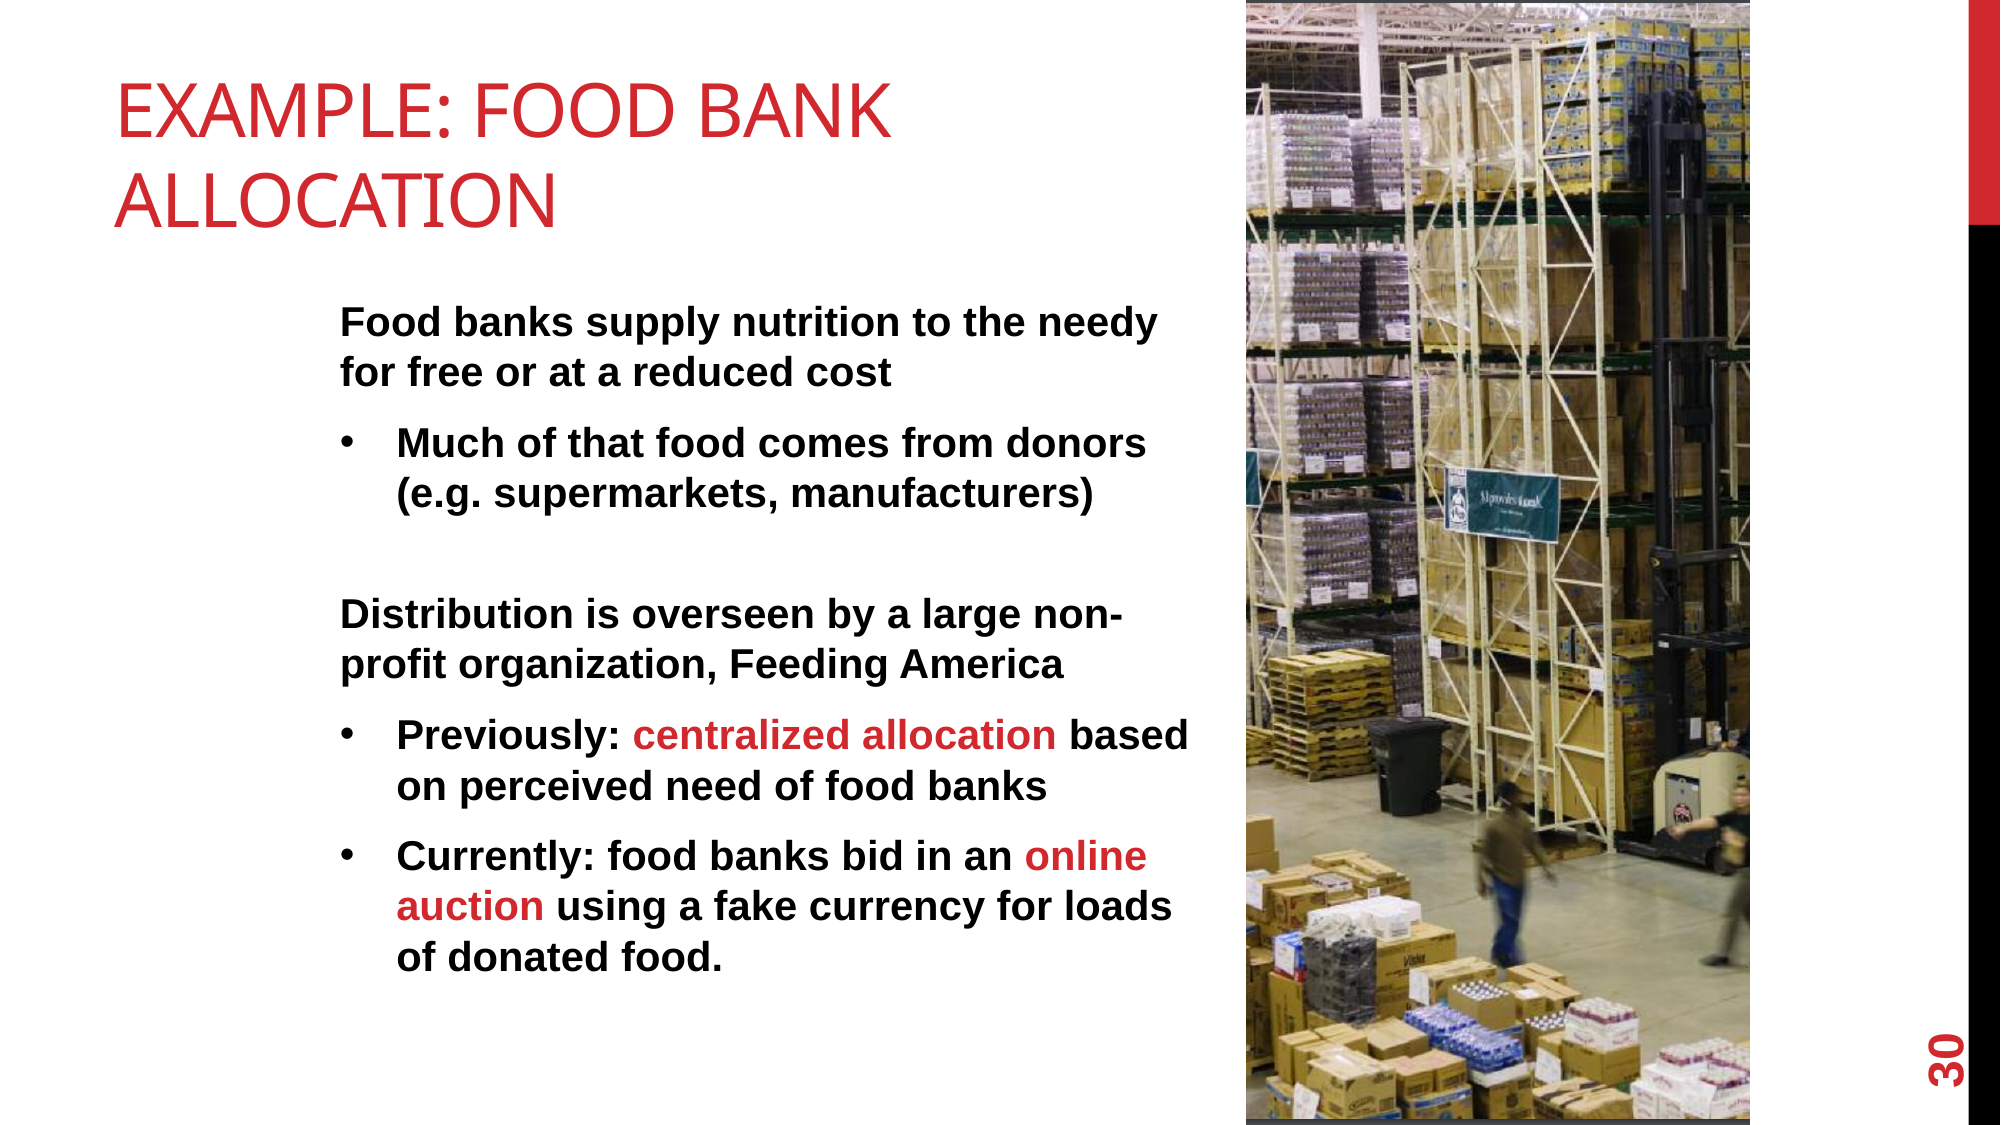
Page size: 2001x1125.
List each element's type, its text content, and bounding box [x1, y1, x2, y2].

picture [1245, 0, 1751, 1125]
slide_number 30 [1903, 887, 1984, 1104]
title Example: Food Bank Allocation [99, 25, 1244, 250]
list Food banks supply nutrition to the needy for free or at a reduced cost Much of that food comes from donors (e.g. supermarkets, manufacturers) Distribution is overseen by a large non-profit organization, Feeding America Previously: centralized allocation based on perceived need of food banks Currently: food banks bid in an online auction using a fake currency for loads of donated food. [324, 287, 1220, 1005]
